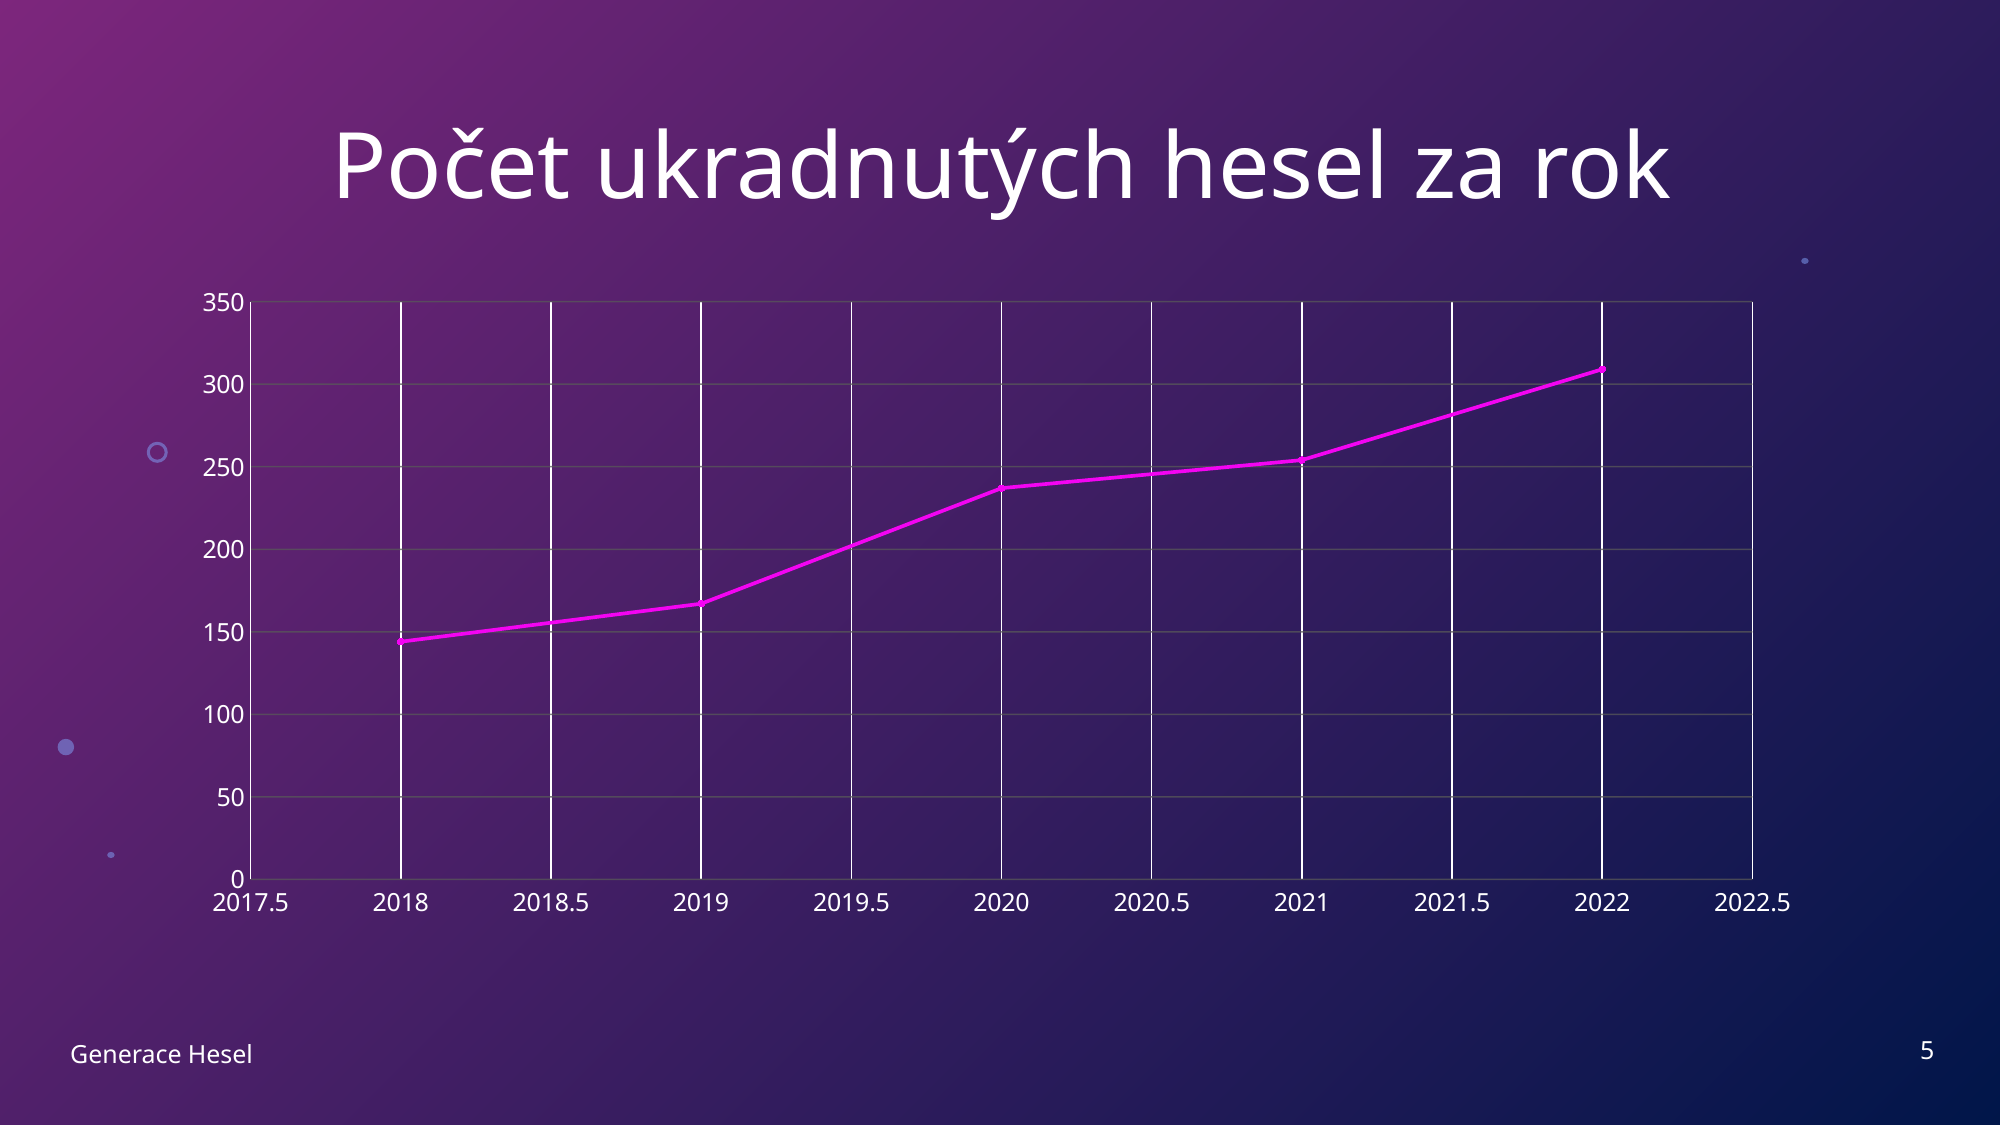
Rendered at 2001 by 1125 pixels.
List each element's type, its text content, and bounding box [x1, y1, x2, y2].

chart [139, 275, 1861, 1125]
footer Generace Hesel [55, 1023, 139, 1084]
title Počet ukradnutých hesel za rok [139, 59, 1865, 278]
slide_number 5 [1861, 1021, 1950, 1082]
